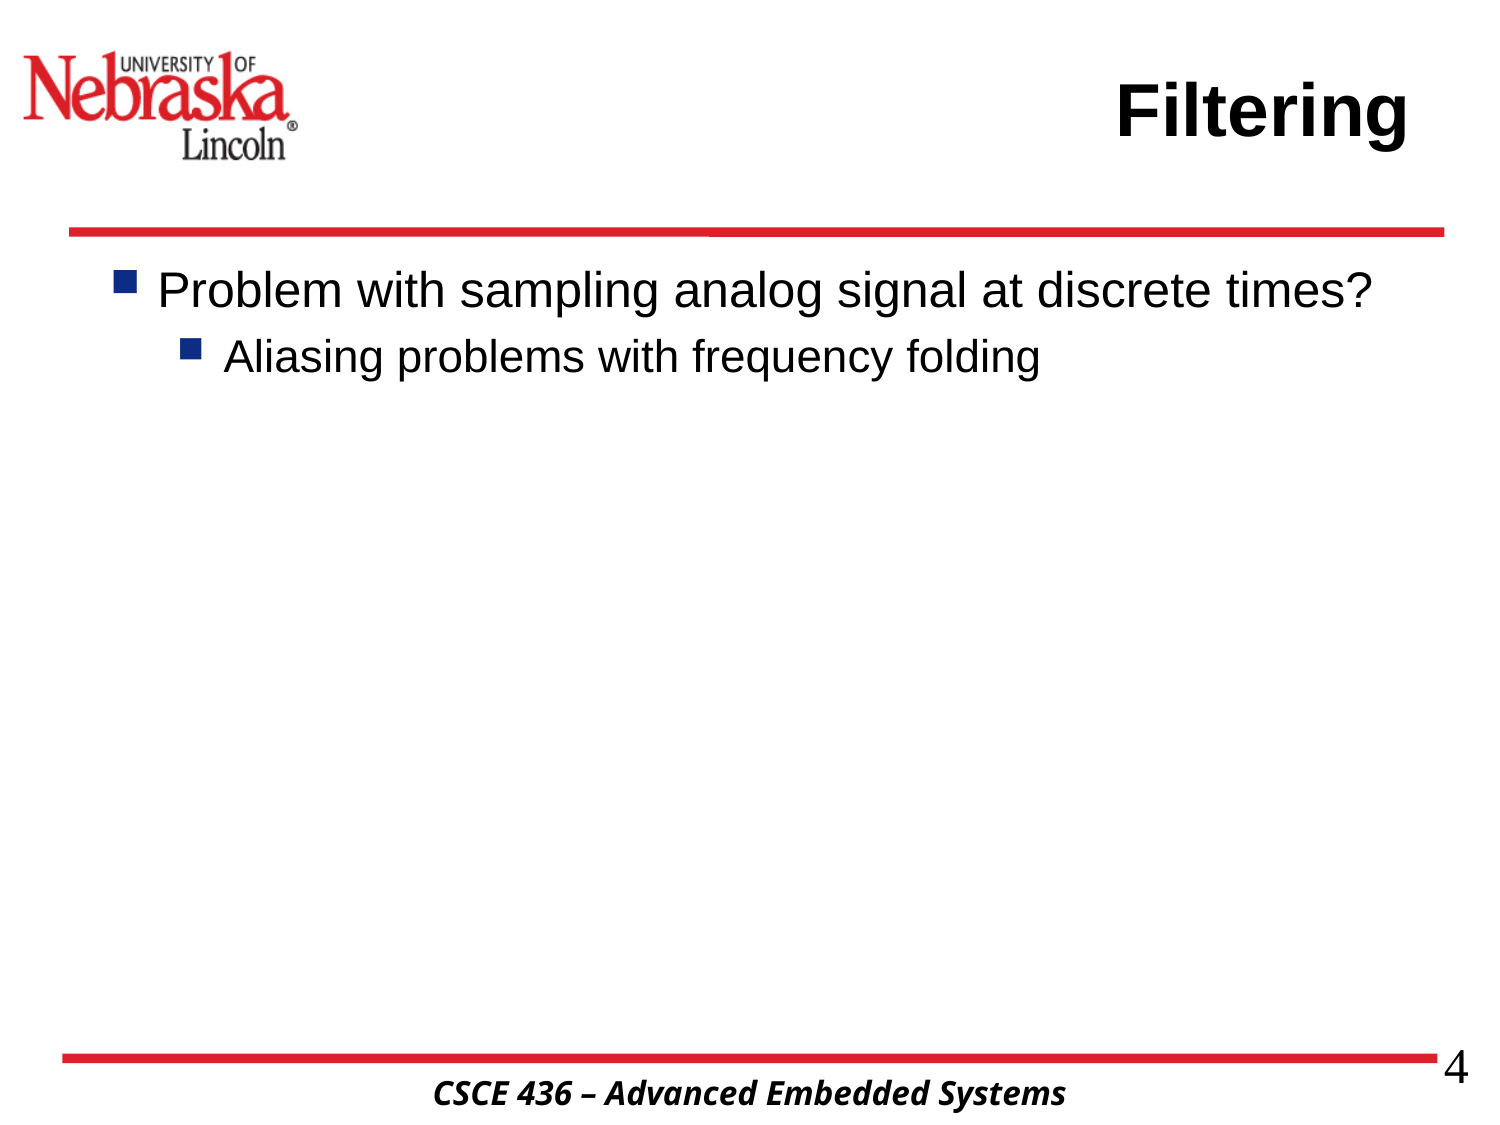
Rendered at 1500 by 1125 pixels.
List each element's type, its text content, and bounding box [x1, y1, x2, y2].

title Filtering [313, 12, 1427, 201]
slide_number 4 [1133, 1025, 1484, 1105]
list Problem with sampling analog signal at discrete times? Aliasing problems with frequency folding [95, 249, 1430, 960]
picture [1, 32, 313, 181]
